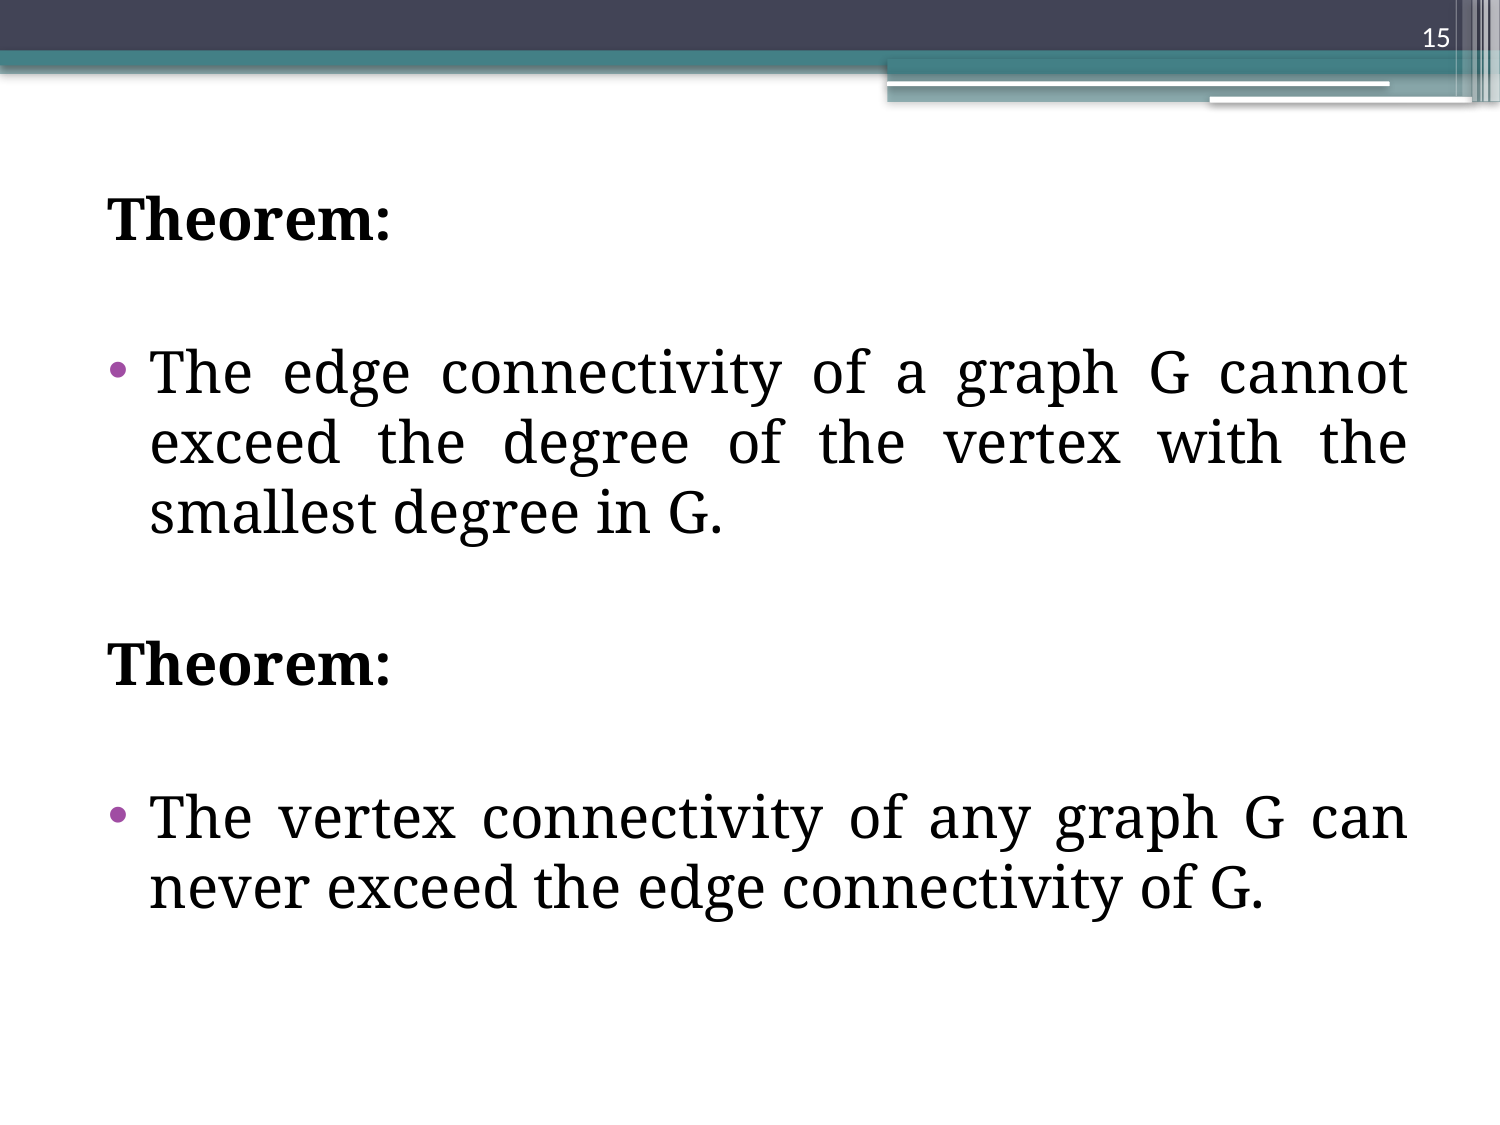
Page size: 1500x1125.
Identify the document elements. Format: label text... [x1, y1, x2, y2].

list Theorem: The edge connectivity of a graph G cannot exceed the degree of the vertex with the smallest degree in G. Theorem: The vertex connectivity of any graph G can never exceed the edge connectivity of G. [75, 174, 1425, 1005]
slide_number 15 [1340, 0, 1466, 61]
